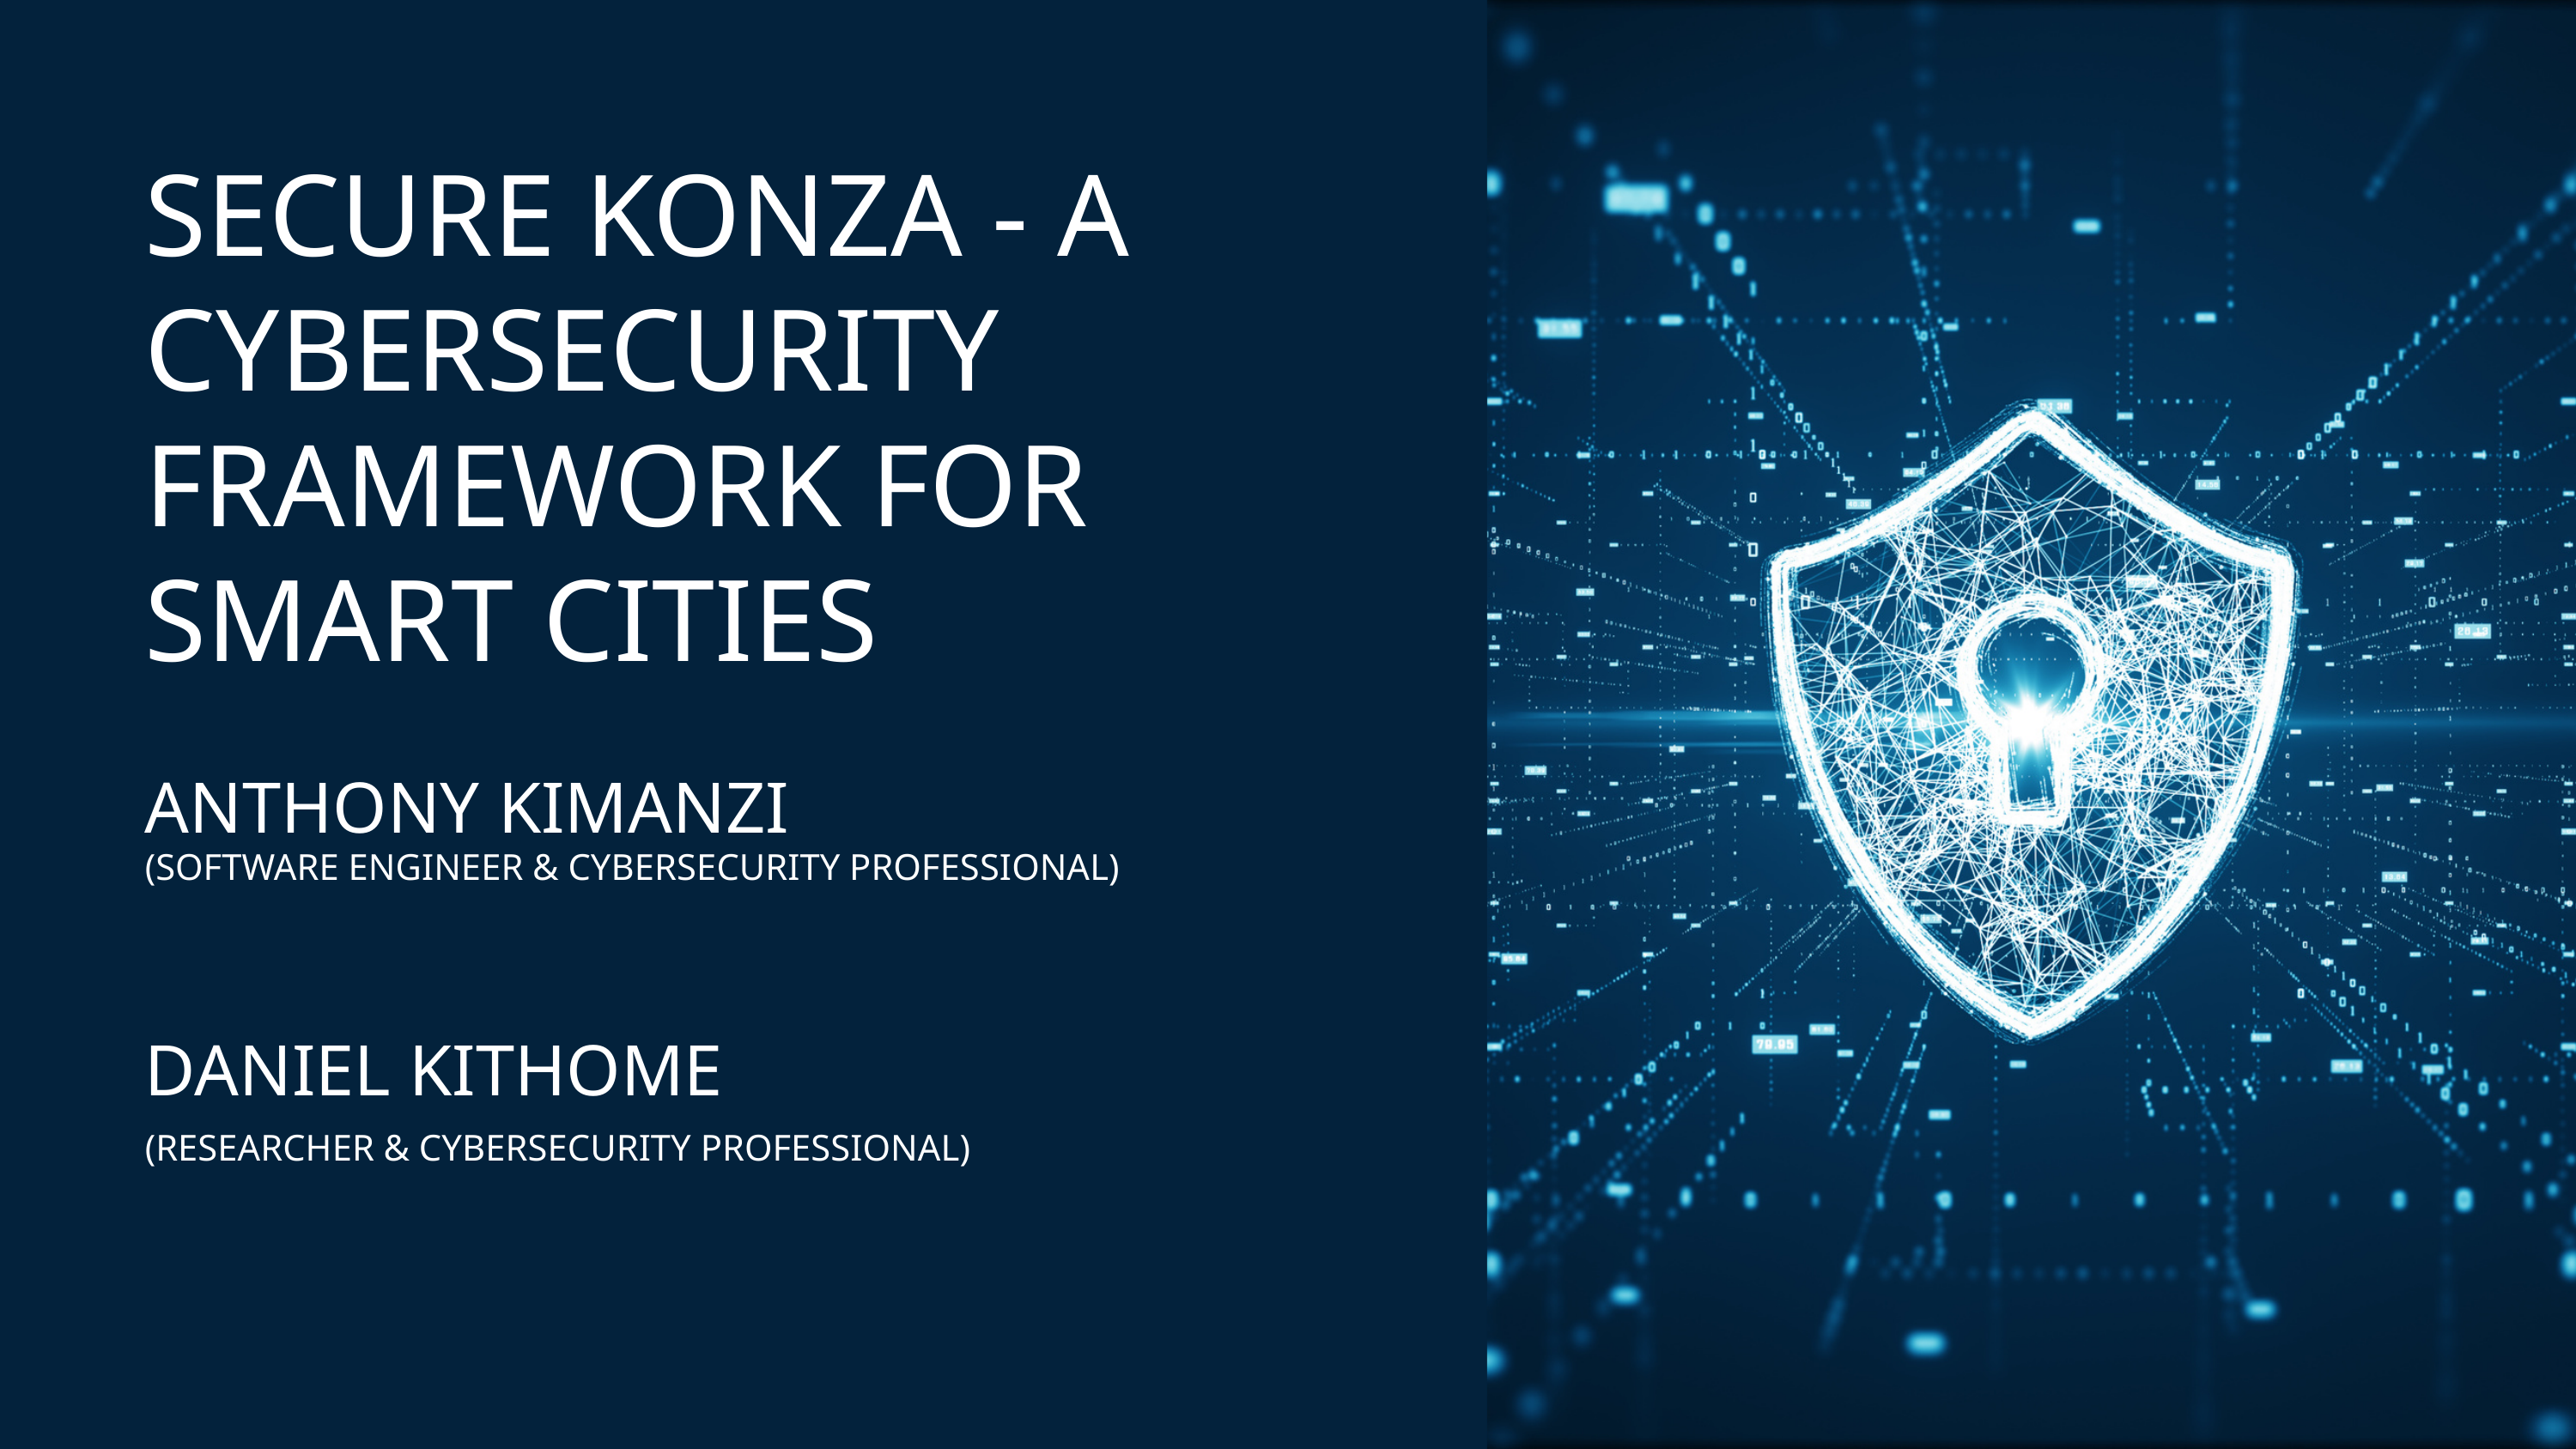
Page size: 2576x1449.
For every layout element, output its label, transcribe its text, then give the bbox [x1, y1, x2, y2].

text_box DANIEL KITHOME [144, 1012, 1289, 1110]
text_box SECURE KONZA - A CYBERSECURITY FRAMEWORK FOR SMART CITIES [144, 143, 1289, 685]
text_box (SOFTWARE ENGINEER & CYBERSECURITY PROFESSIONAL) [144, 837, 1416, 888]
text_box (RESEARCHER & CYBERSECURITY PROFESSIONAL) [144, 1118, 1416, 1168]
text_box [1486, 0, 2576, 1449]
text_box ANTHONY KIMANZI [144, 749, 1416, 837]
